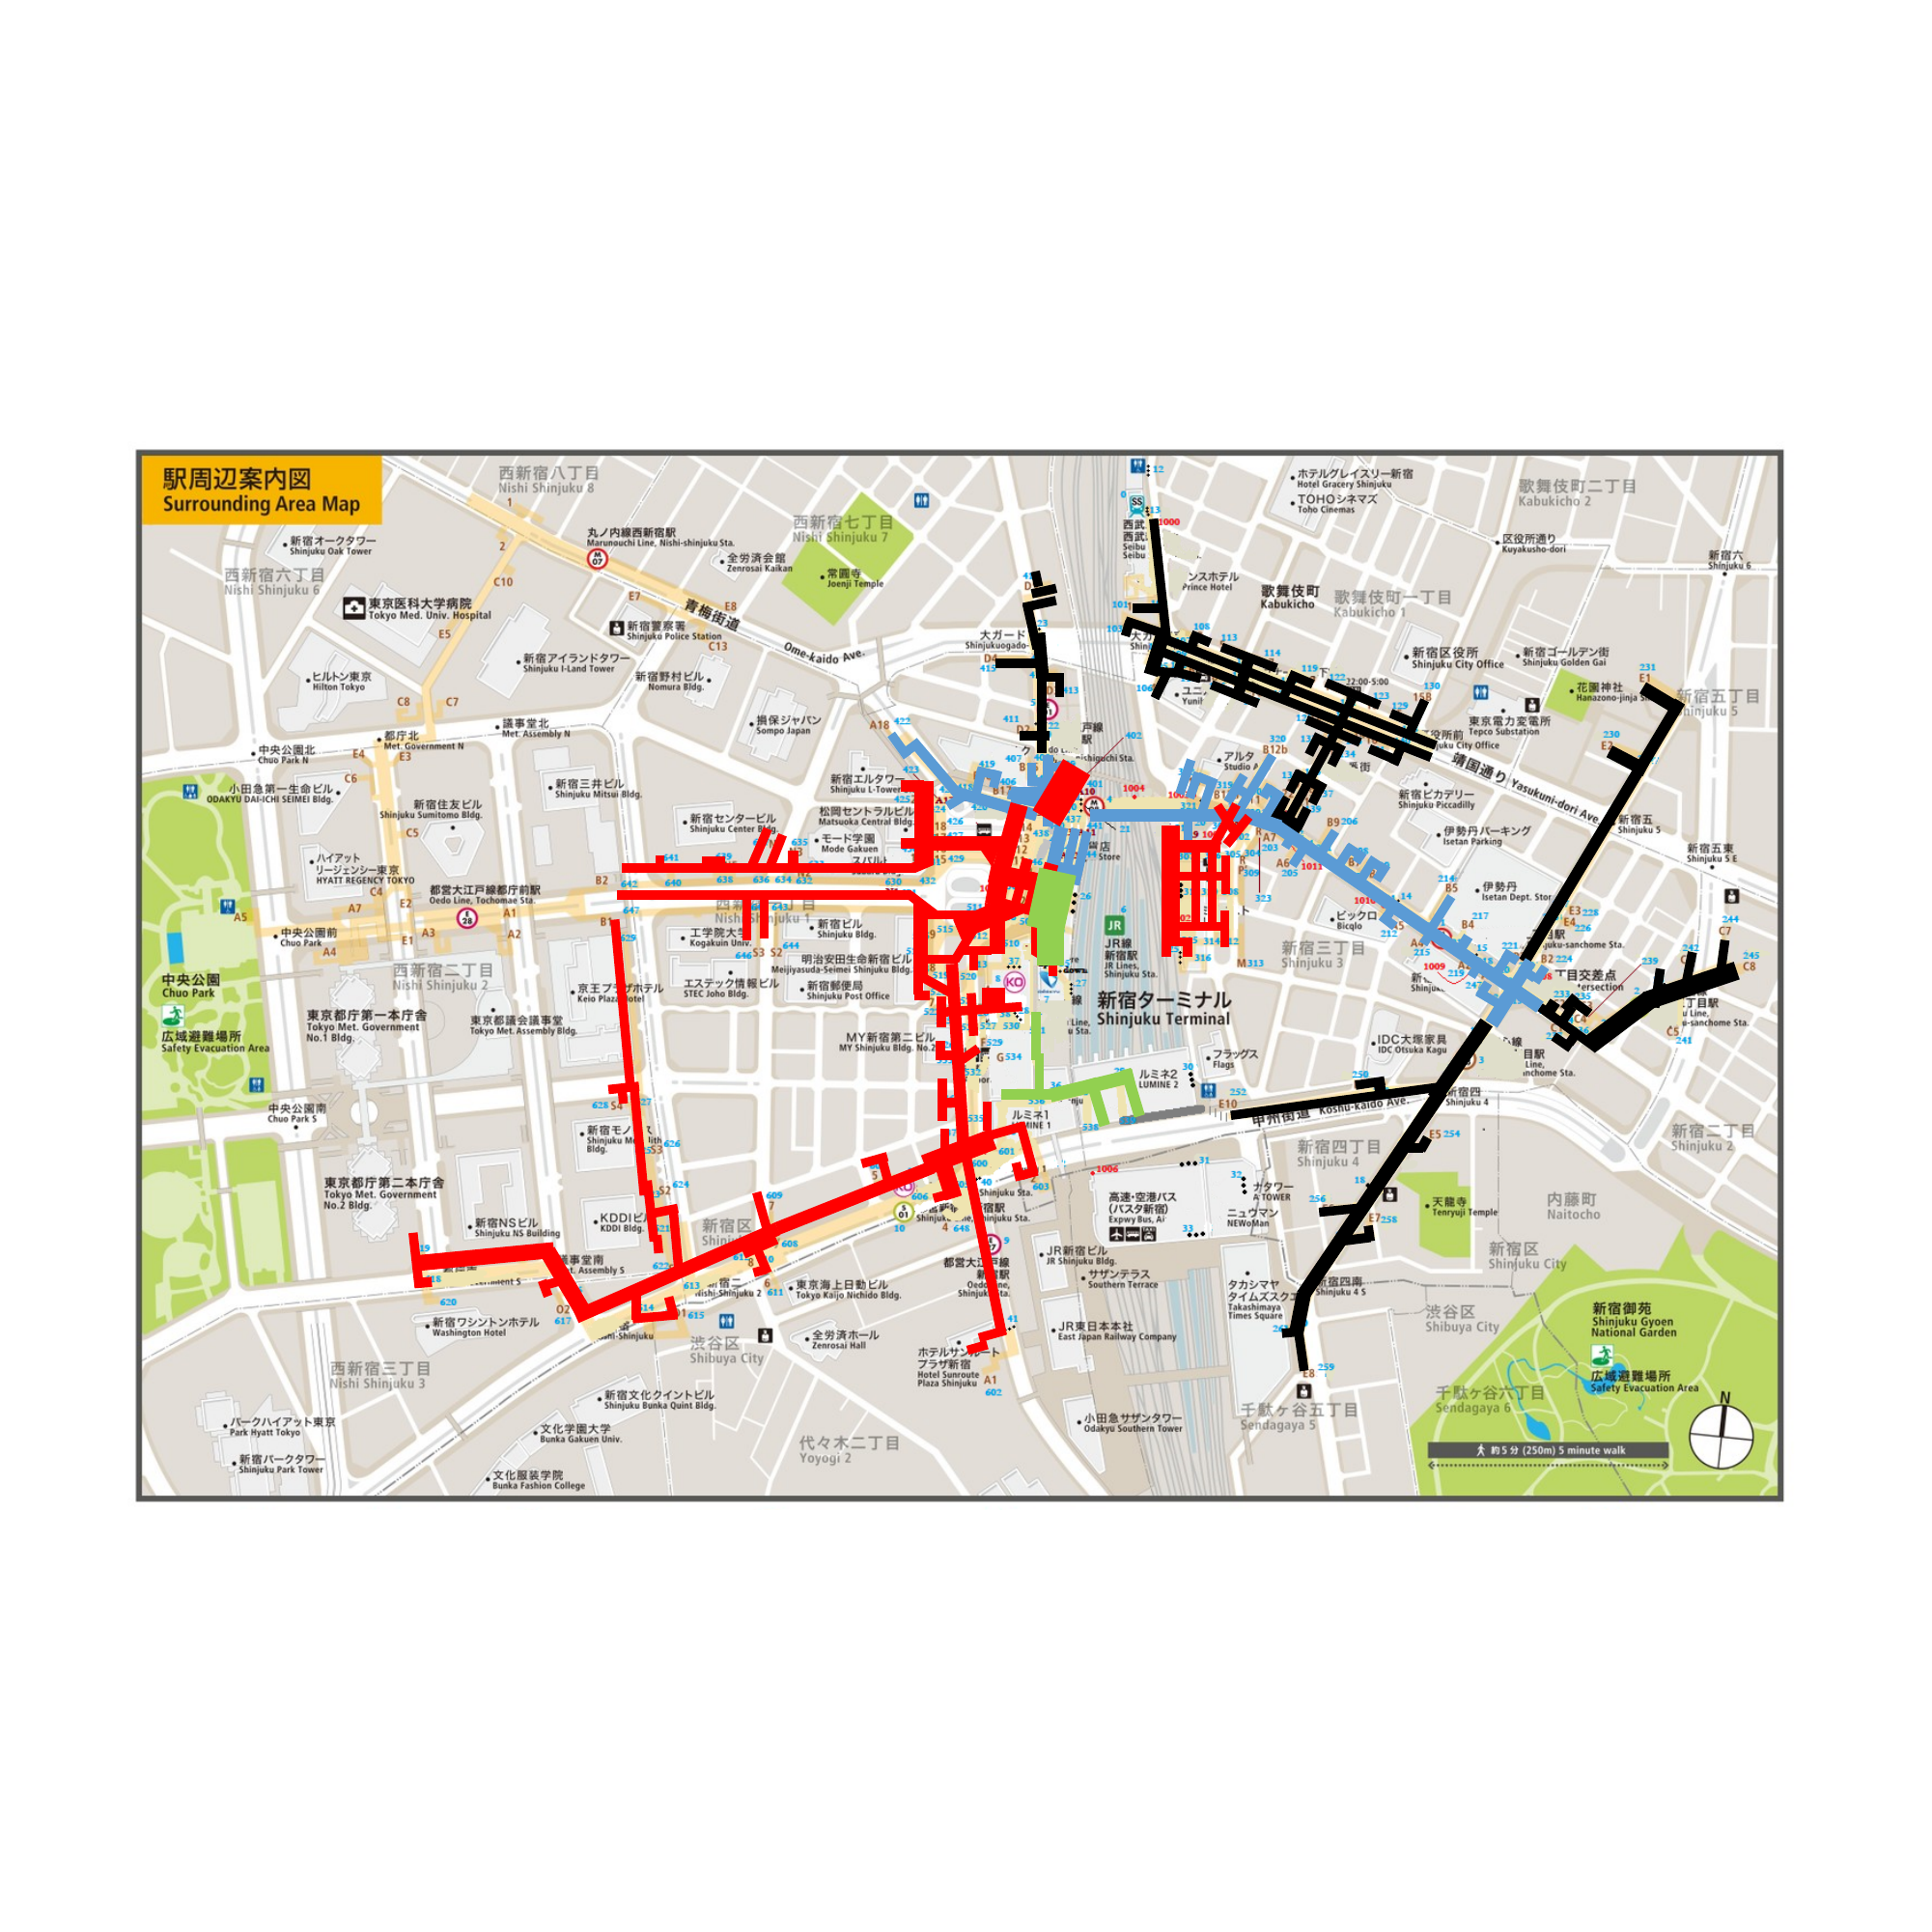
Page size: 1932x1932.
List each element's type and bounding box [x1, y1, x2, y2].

text_box [895, 732, 1568, 1027]
text_box [412, 764, 1242, 1352]
picture [125, 423, 1806, 1510]
text_box [995, 518, 1739, 1371]
text_box [1002, 871, 1137, 1126]
